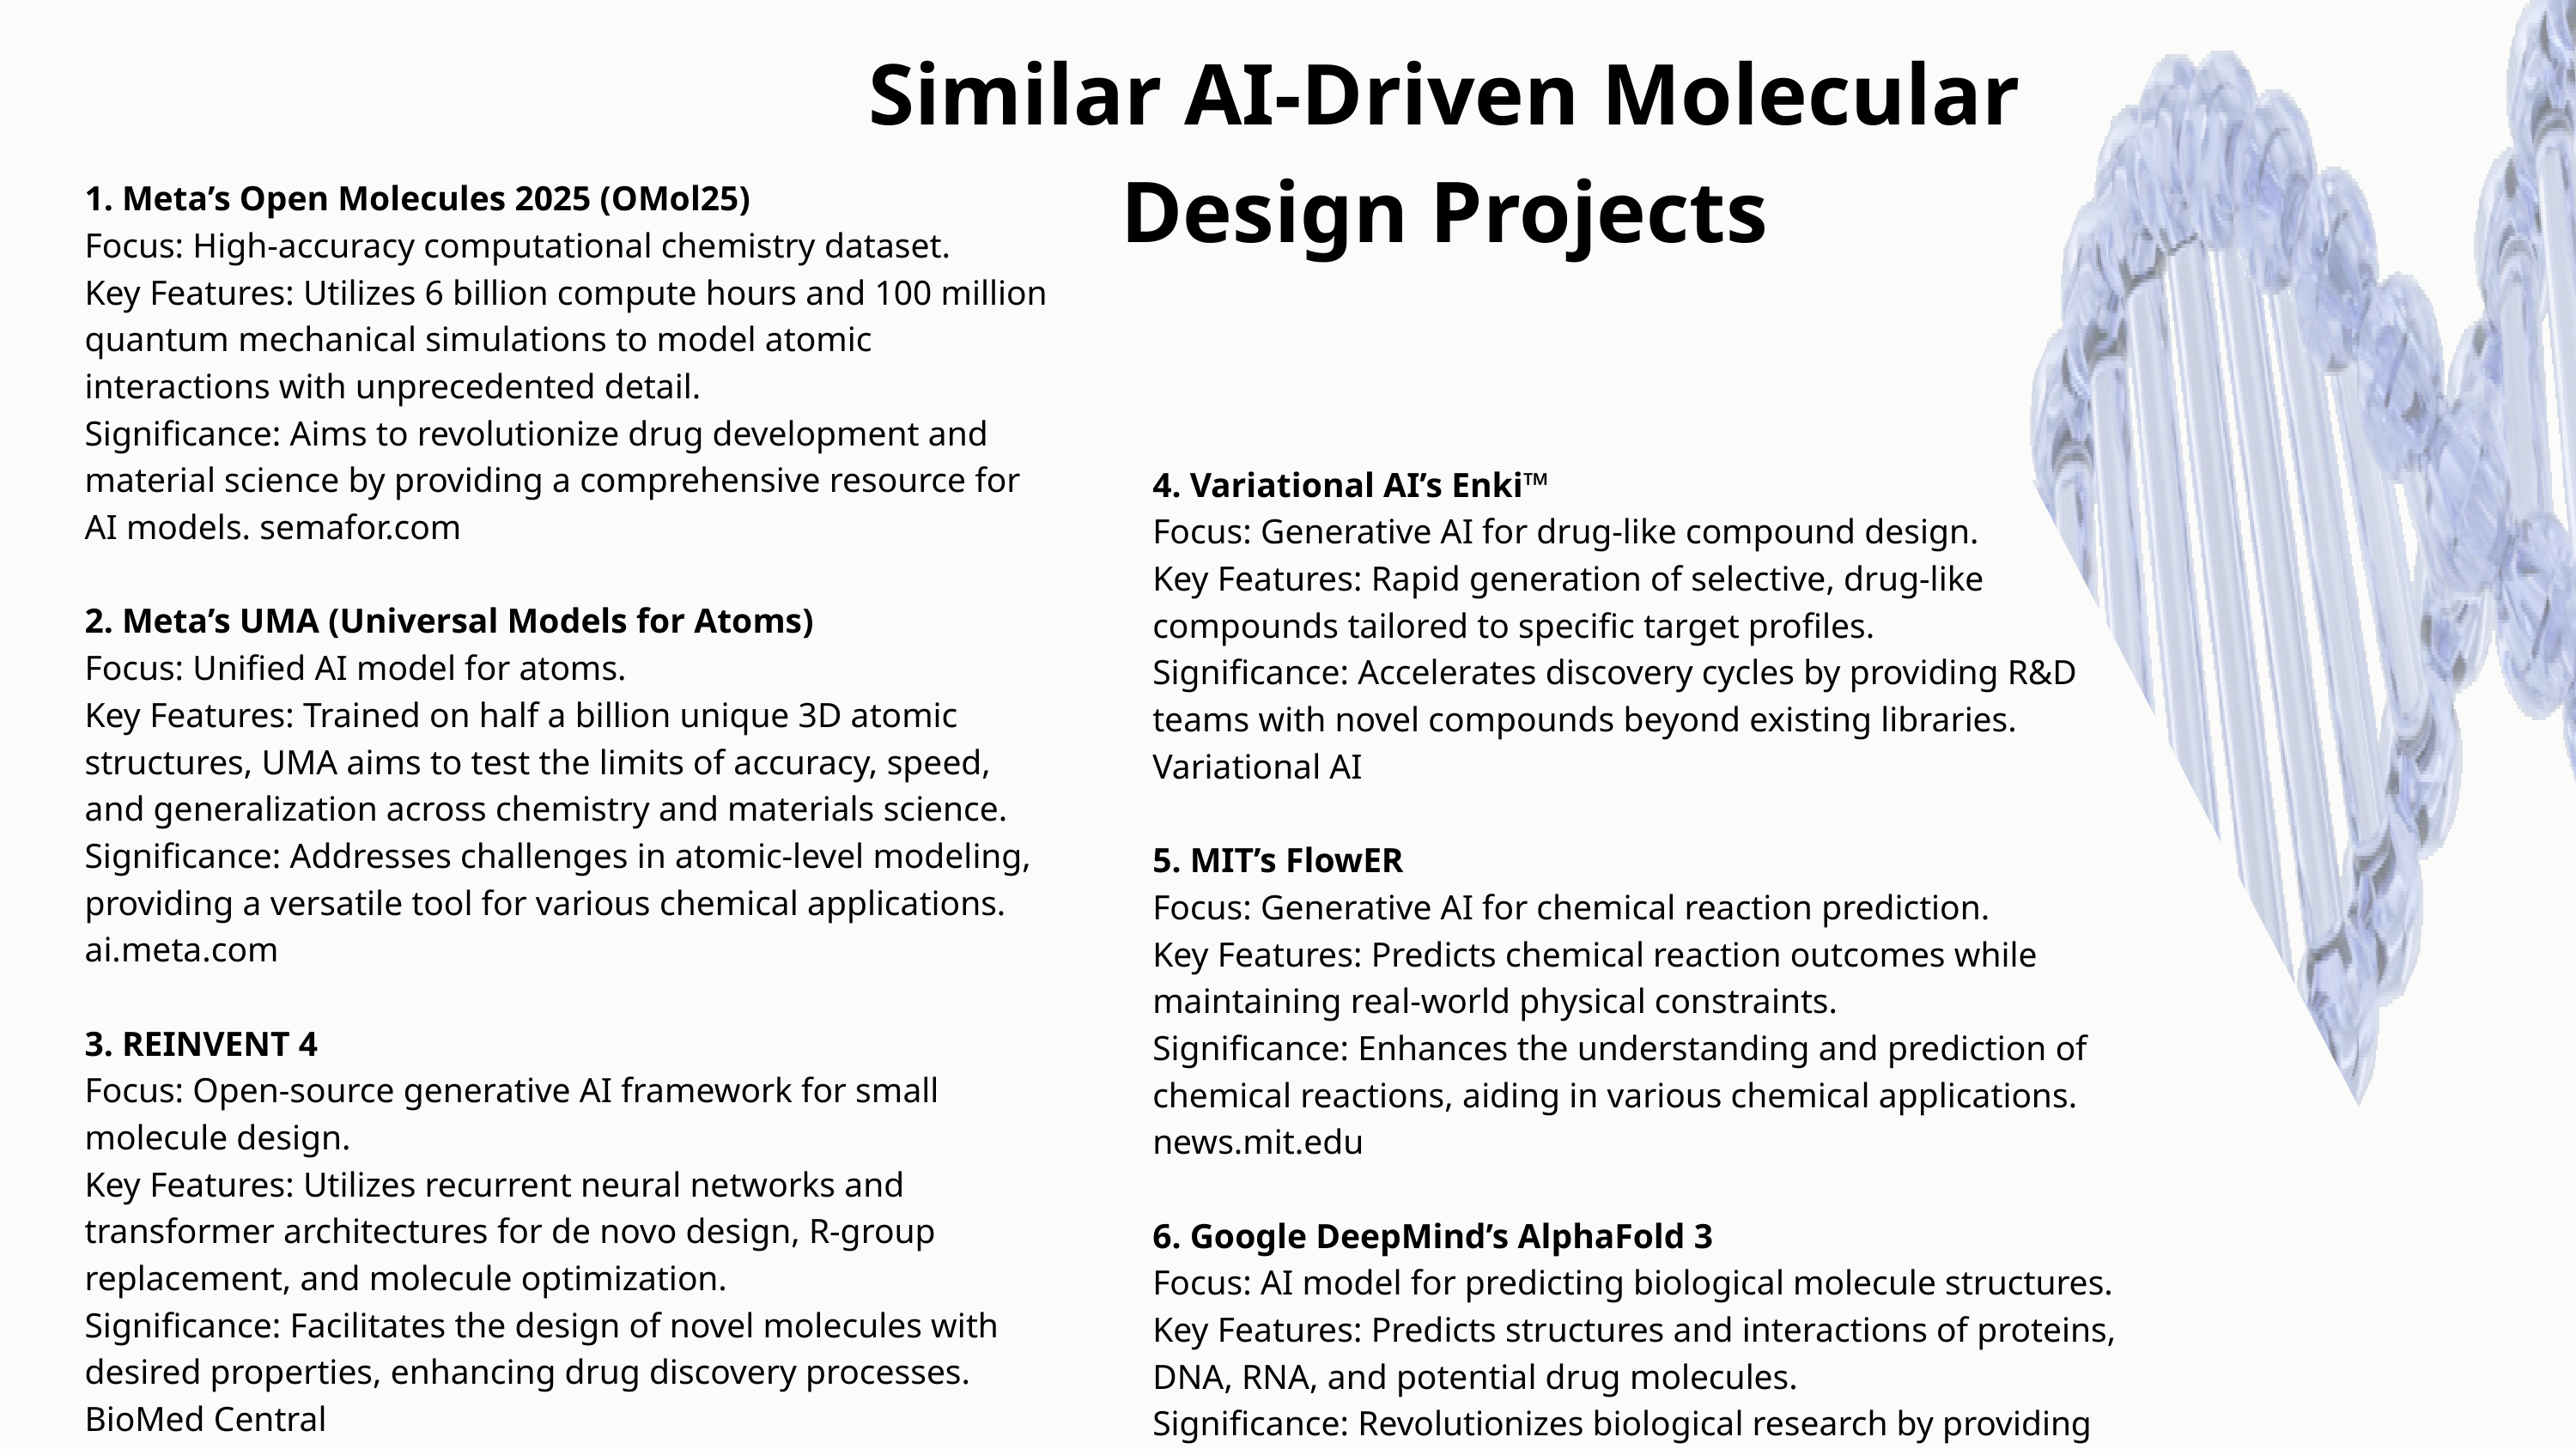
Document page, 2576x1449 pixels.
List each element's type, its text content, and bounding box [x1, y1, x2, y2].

text_box 1. Meta’s Open Molecules 2025 (OMol25) Focus: High-accuracy computational chemistry dataset. Key Features: Utilizes 6 billion compute hours and 100 million quantum mechanical simulations to model atomic interactions with unprecedented detail. Significance: Aims to revolutionize drug development and material science by providing a comprehensive resource for AI models. semafor.com 2. Meta’s UMA (Universal Models for Atoms) Focus: Unified AI model for atoms. Key Features: Trained on half a billion unique 3D atomic structures, UMA aims to test the limits of accuracy, speed, and generalization across chemistry and materials science. Significance: Addresses challenges in atomic-level modeling, providing a versatile tool for various chemical applications. ai.meta.com 3. REINVENT 4 Focus: Open-source generative AI framework for small molecule design. Key Features: Utilizes recurrent neural networks and transformer architectures for de novo design, R-group replacement, and molecule optimization. Significance: Facilitates the design of novel molecules with desired properties, enhancing drug discovery processes. BioMed Central [84, 170, 1057, 1439]
text_box 4. Variational AI’s Enki™ Focus: Generative AI for drug-like compound design. Key Features: Rapid generation of selective, drug-like compounds tailored to specific target profiles. Significance: Accelerates discovery cycles by providing R&D teams with novel compounds beyond existing libraries. Variational AI 5. MIT’s FlowER Focus: Generative AI for chemical reaction prediction. Key Features: Predicts chemical reaction outcomes while maintaining real-world physical constraints. Significance: Enhances the understanding and prediction of chemical reactions, aiding in various chemical applications. news.mit.edu 6. Google DeepMind’s AlphaFold 3 Focus: AI model for predicting biological molecule structures. Key Features: Predicts structures and interactions of proteins, DNA, RNA, and potential drug molecules. Significance: Revolutionizes biological research by providing insights into molecular structures and interactions [1152, 457, 2125, 1449]
text_box [1781, 0, 2576, 1449]
text_box Similar AI-Driven Molecular Design Projects [787, 24, 2101, 259]
